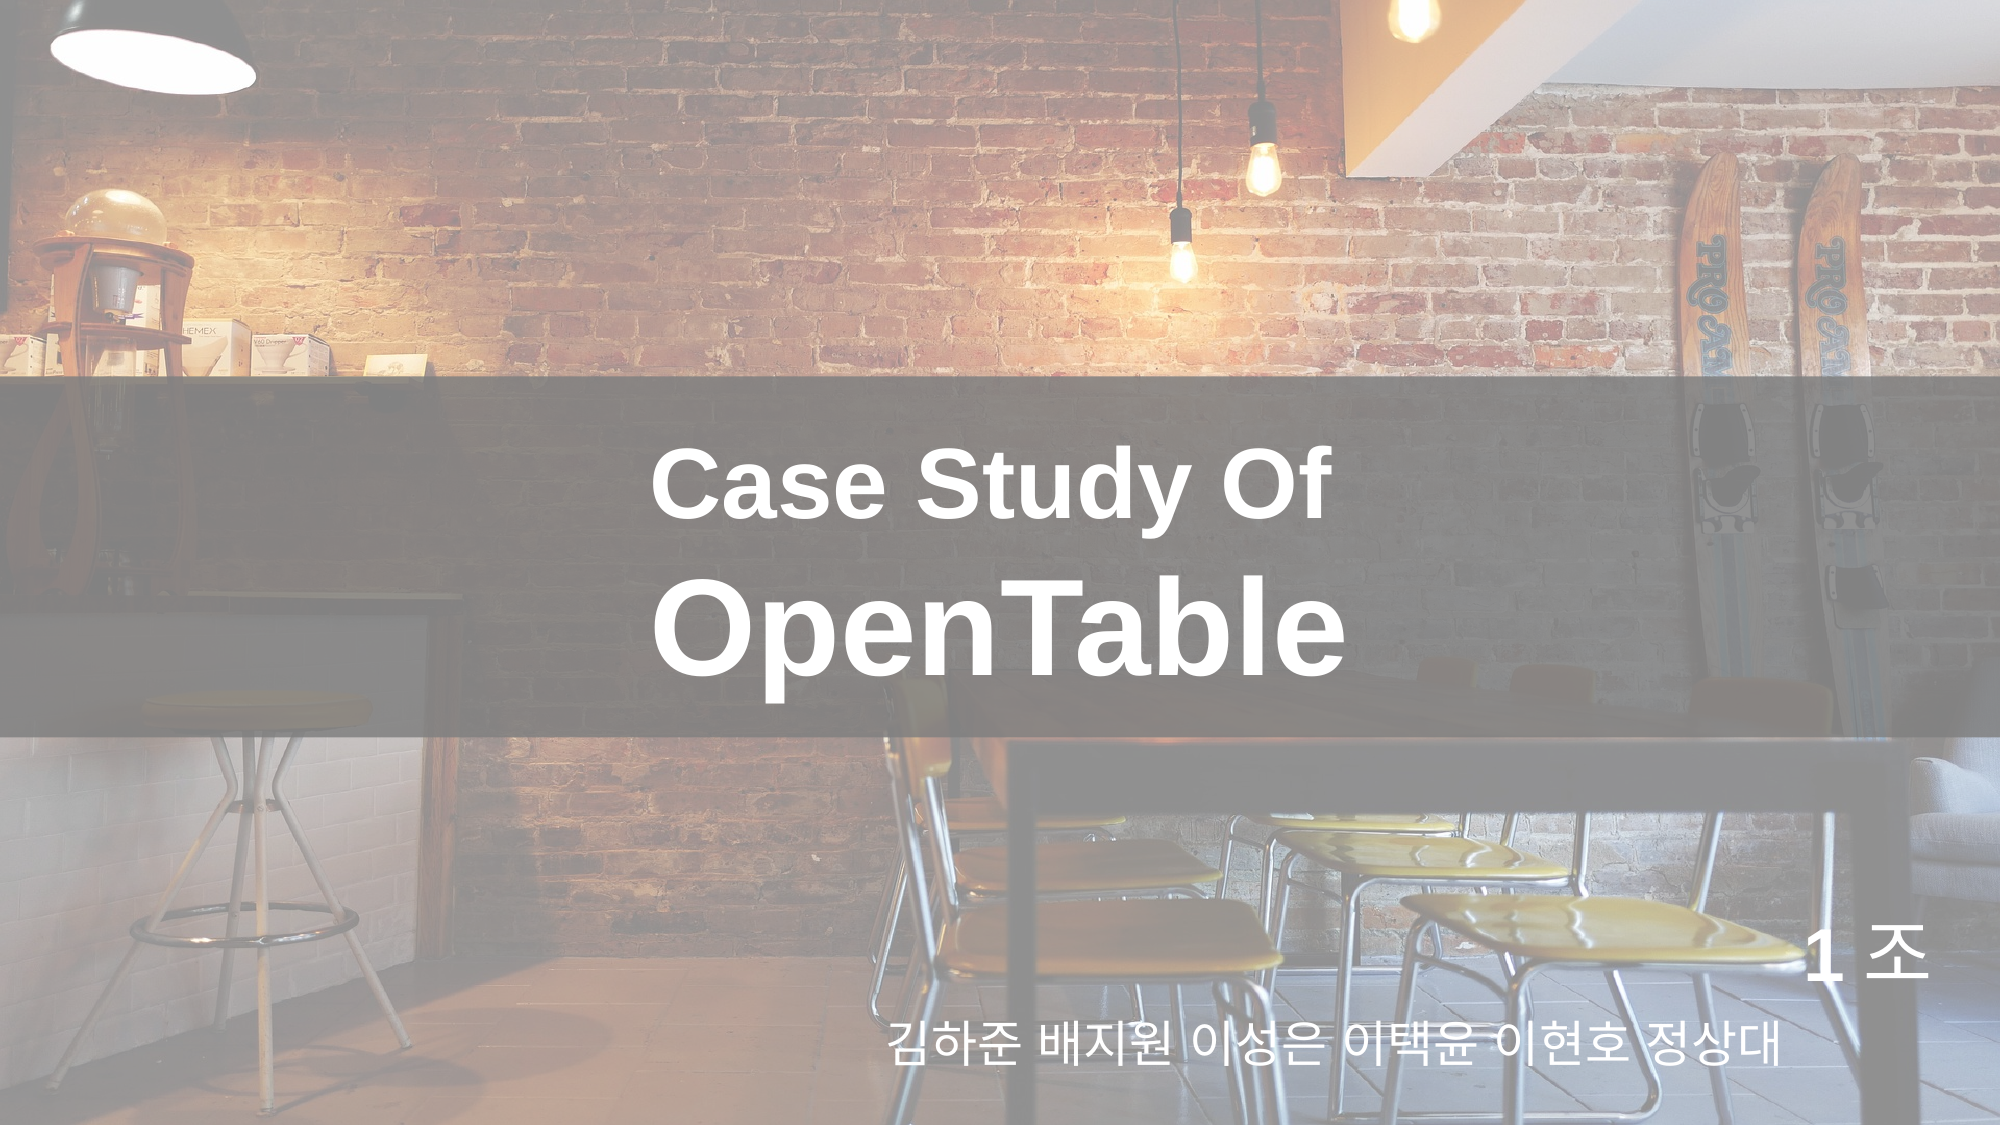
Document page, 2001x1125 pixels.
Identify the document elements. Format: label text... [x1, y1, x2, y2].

text_box Case Study Of OpenTable [634, 410, 1366, 711]
text_box [0, 375, 2000, 738]
text_box 1조 [1789, 898, 1948, 1004]
text_box 김하준 배지원 이성은 이택윤 이현호 정상대 [870, 1004, 1799, 1080]
